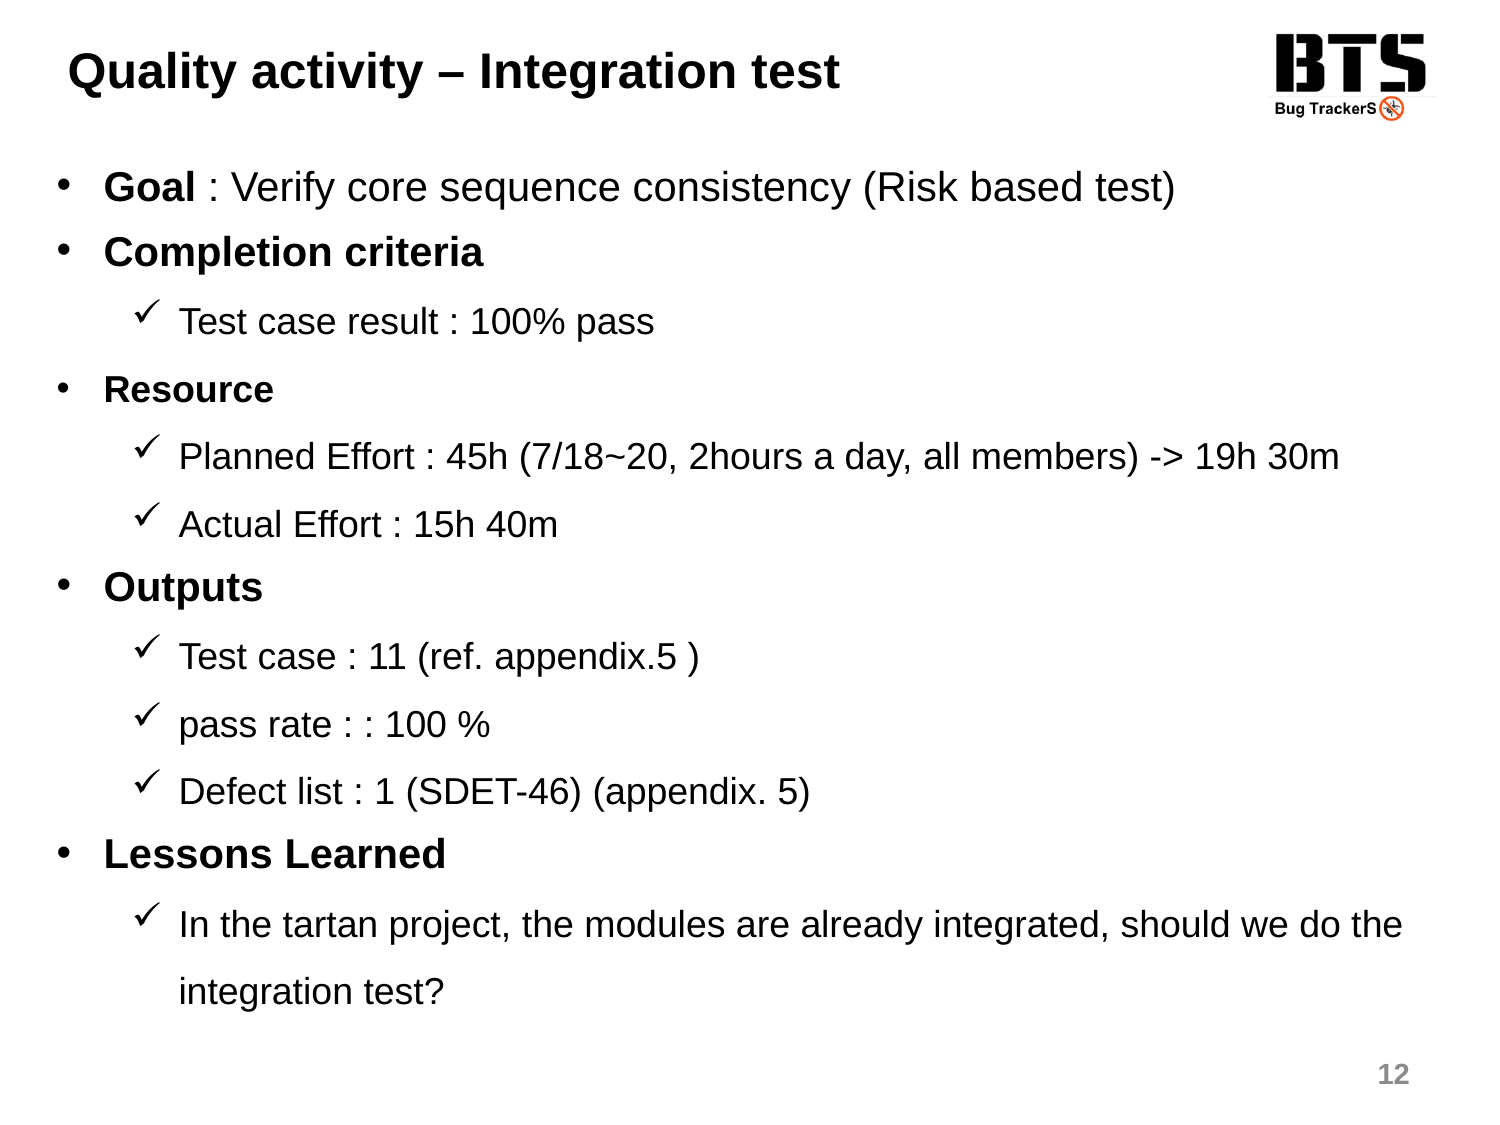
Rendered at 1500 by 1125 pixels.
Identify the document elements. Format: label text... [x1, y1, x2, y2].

slide_number 12 [1074, 1042, 1425, 1103]
text_box Quality activity – Integration test [53, 30, 1262, 106]
picture [1263, 30, 1437, 127]
text_box Goal : Verify core sequence consistency (Risk based test) Completion criteria Test case result : 100% pass Resource Planned Effort : 45h (7/18~20, 2hours a day, all members) -> 19h 30m Actual Effort : 15h 40m Outputs Test case : 11 (ref. appendix.5 ) pass rate : : 100 % Defect list : 1 (SDET-46) (appendix. 5) Lessons Learned In the tartan project, the modules are already integrated, should we do the integration test? [41, 137, 1436, 1020]
